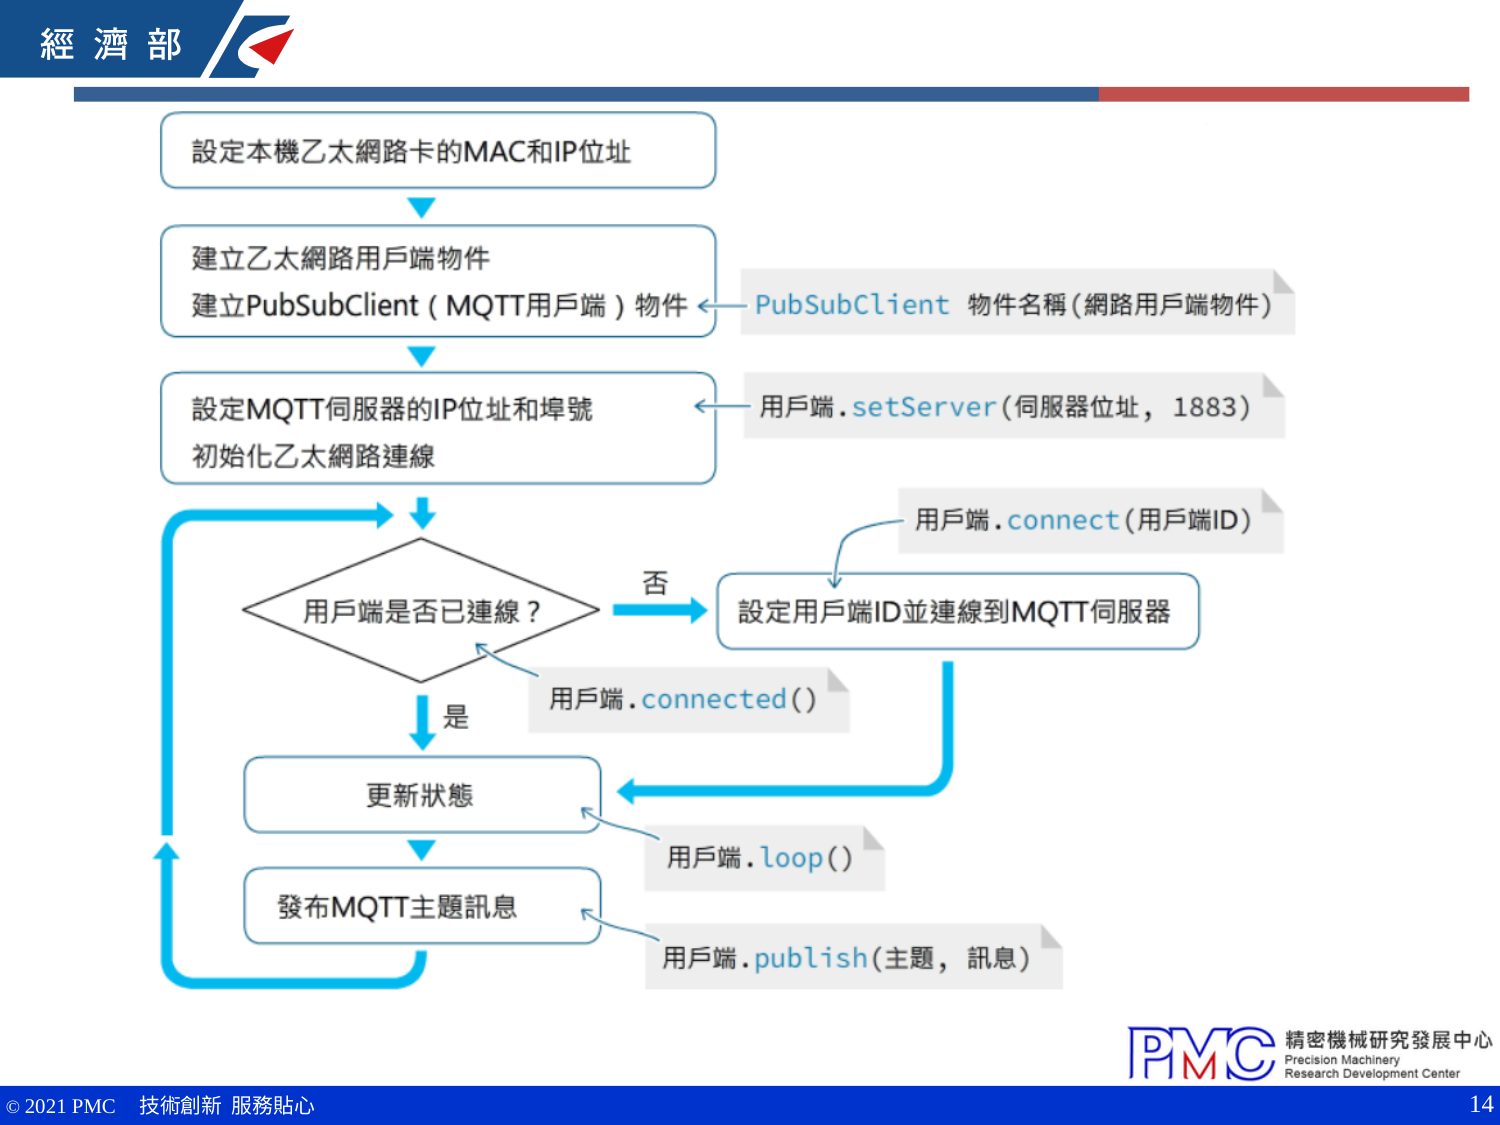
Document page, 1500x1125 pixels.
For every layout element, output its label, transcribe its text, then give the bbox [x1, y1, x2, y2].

picture [1126, 1024, 1493, 1083]
slide_number 14 [1439, 1086, 1500, 1124]
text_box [73, 86, 1470, 102]
picture [0, 0, 294, 78]
picture [141, 105, 1316, 1010]
